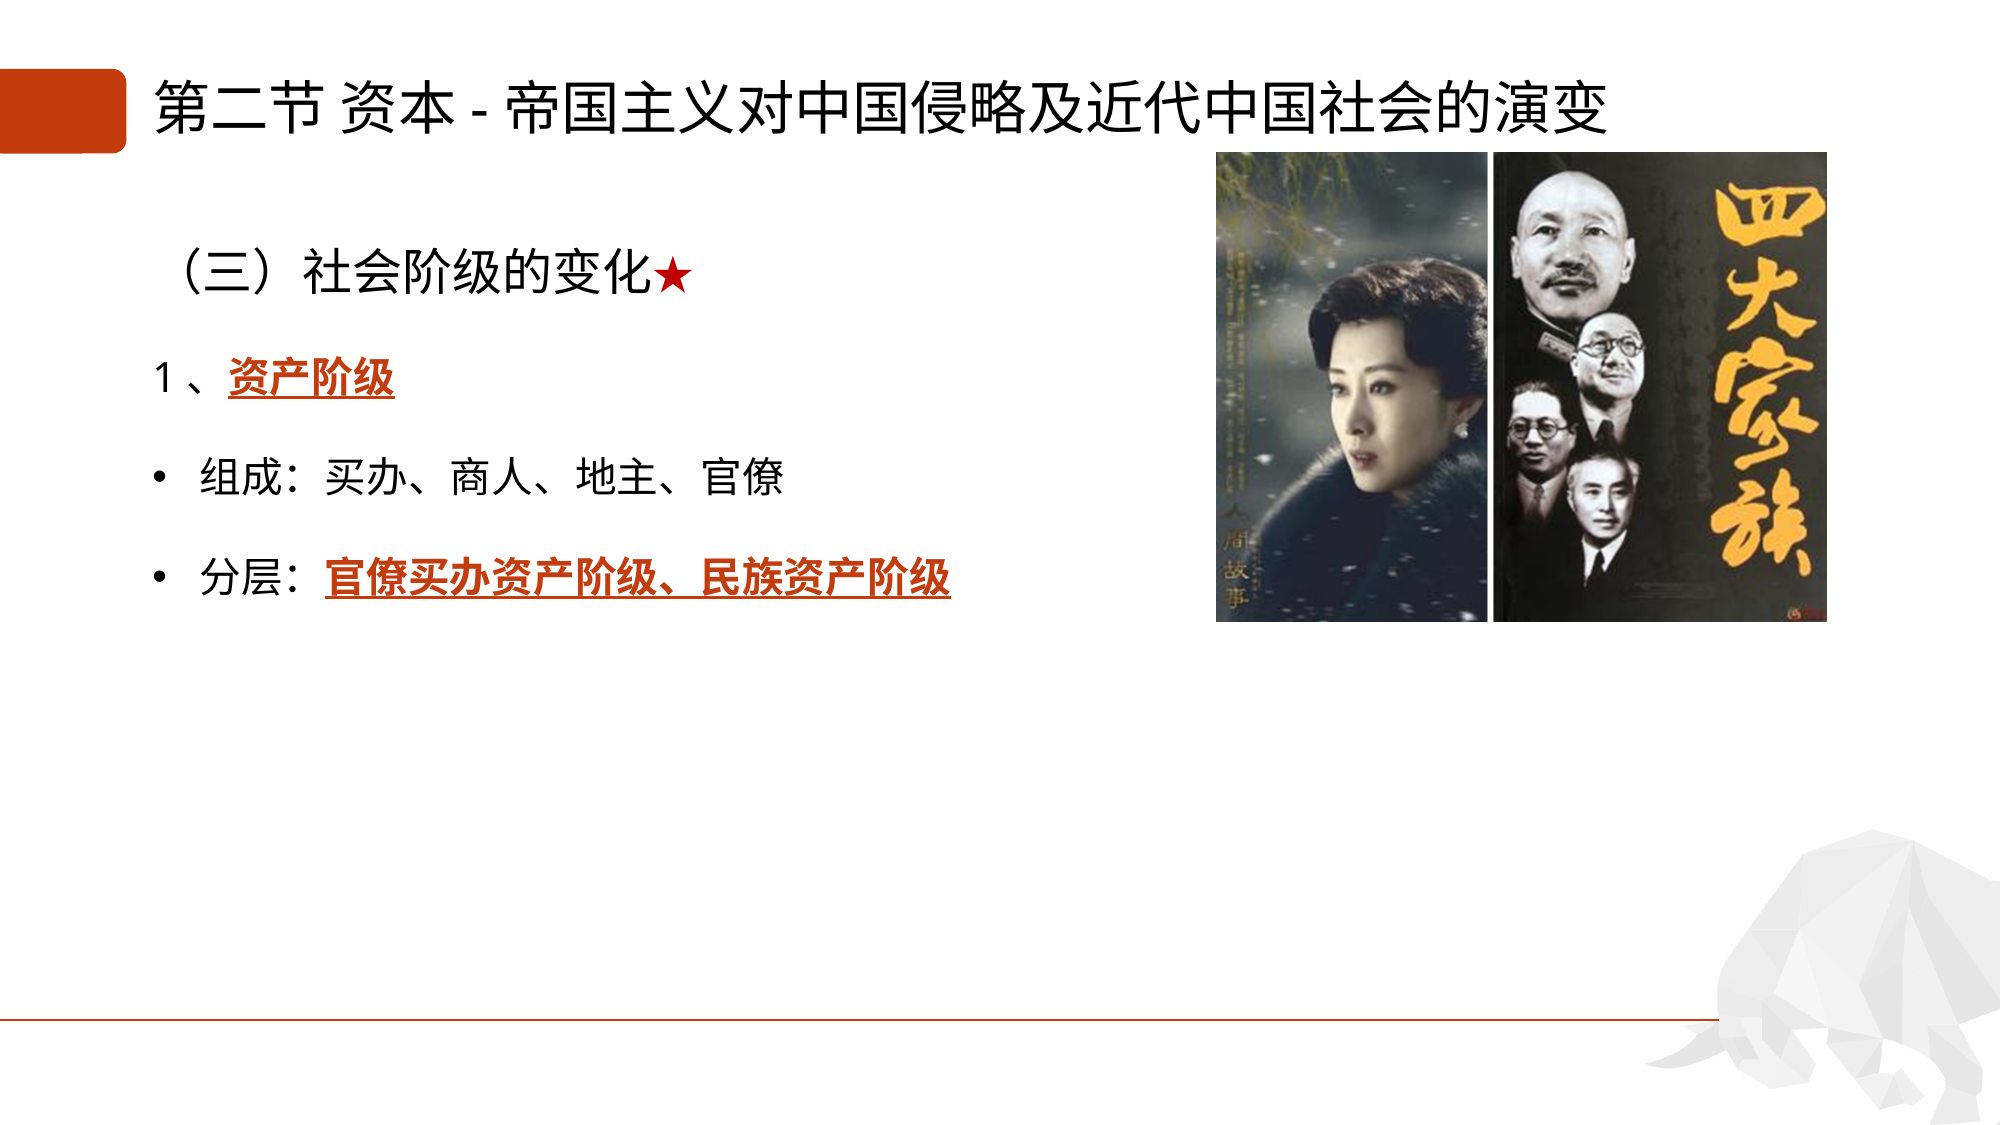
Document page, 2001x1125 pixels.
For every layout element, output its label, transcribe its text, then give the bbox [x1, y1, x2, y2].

picture [1216, 152, 1827, 622]
list （三）社会阶级的变化★ 1、资产阶级 组成：买办、商人、地主、官僚 分层：官僚买办资产阶级、民族资产阶级 [137, 203, 1863, 1097]
text_box 第二节 资本-帝国主义对中国侵略及近代中国社会的演变 [137, 72, 1827, 151]
picture [1644, 829, 2000, 1125]
